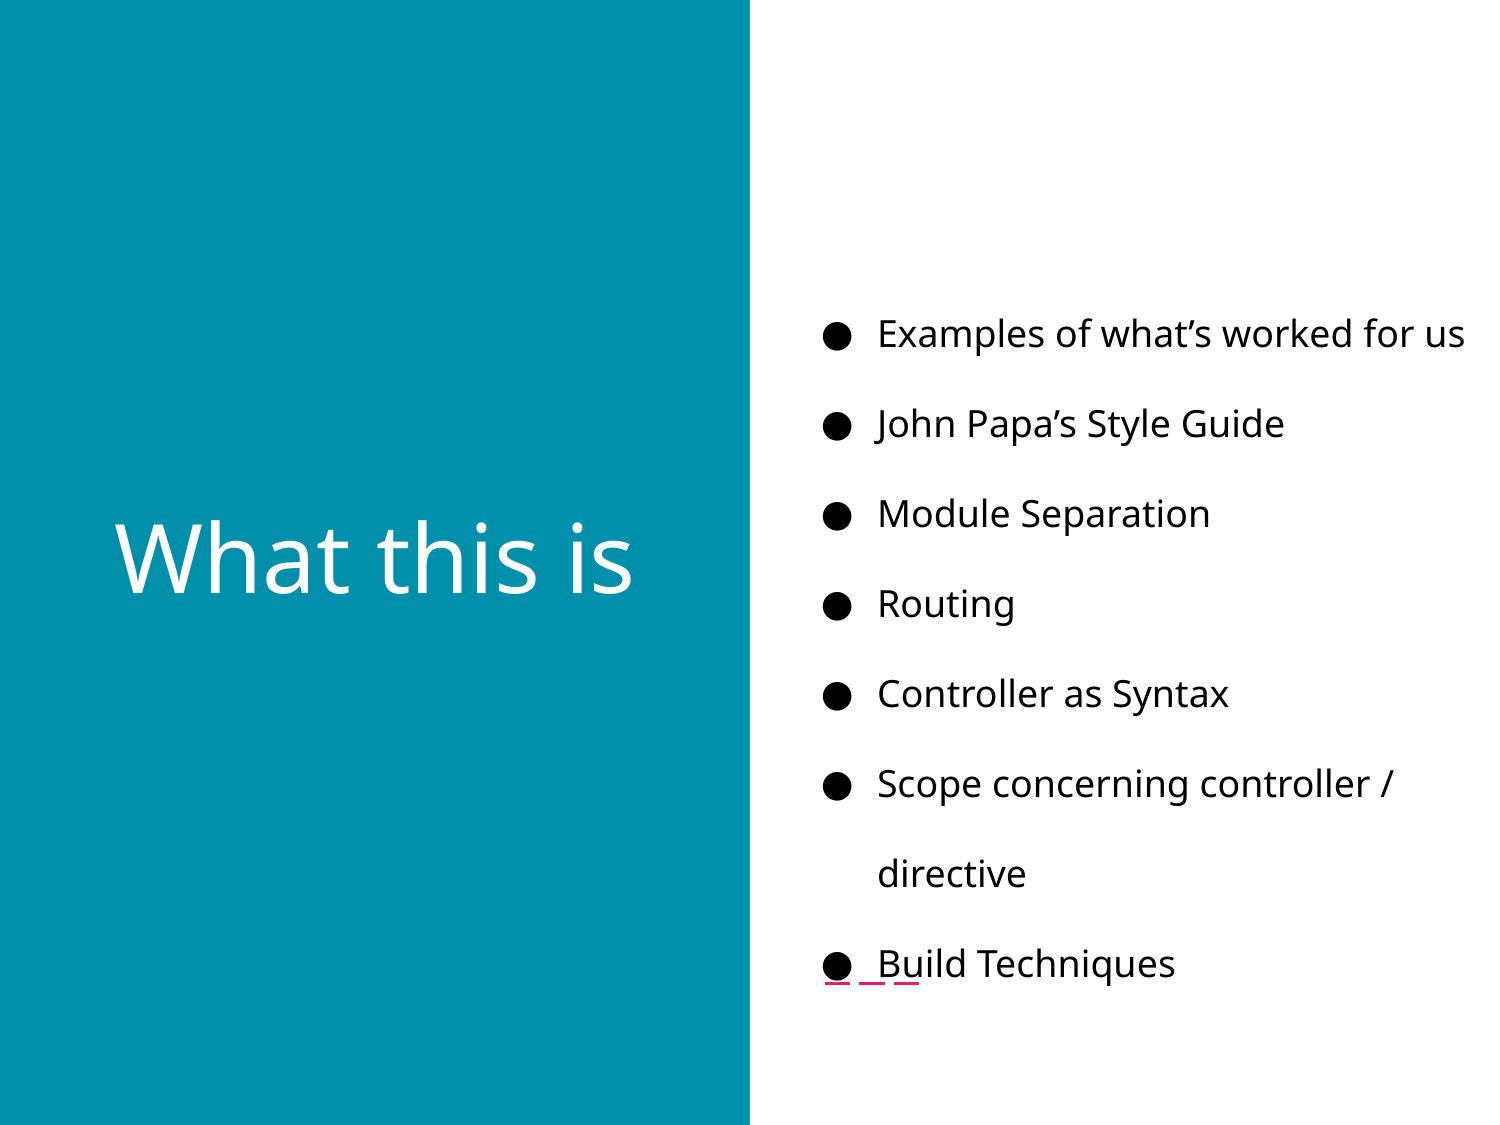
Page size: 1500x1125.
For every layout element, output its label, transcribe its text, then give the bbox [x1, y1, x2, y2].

title What this is [43, 235, 708, 628]
text_box Examples of what’s worked for us John Papa’s Style Guide Module Separation Routing Controller as Syntax Scope concerning controller / directive Build Techniques [787, 249, 1500, 876]
